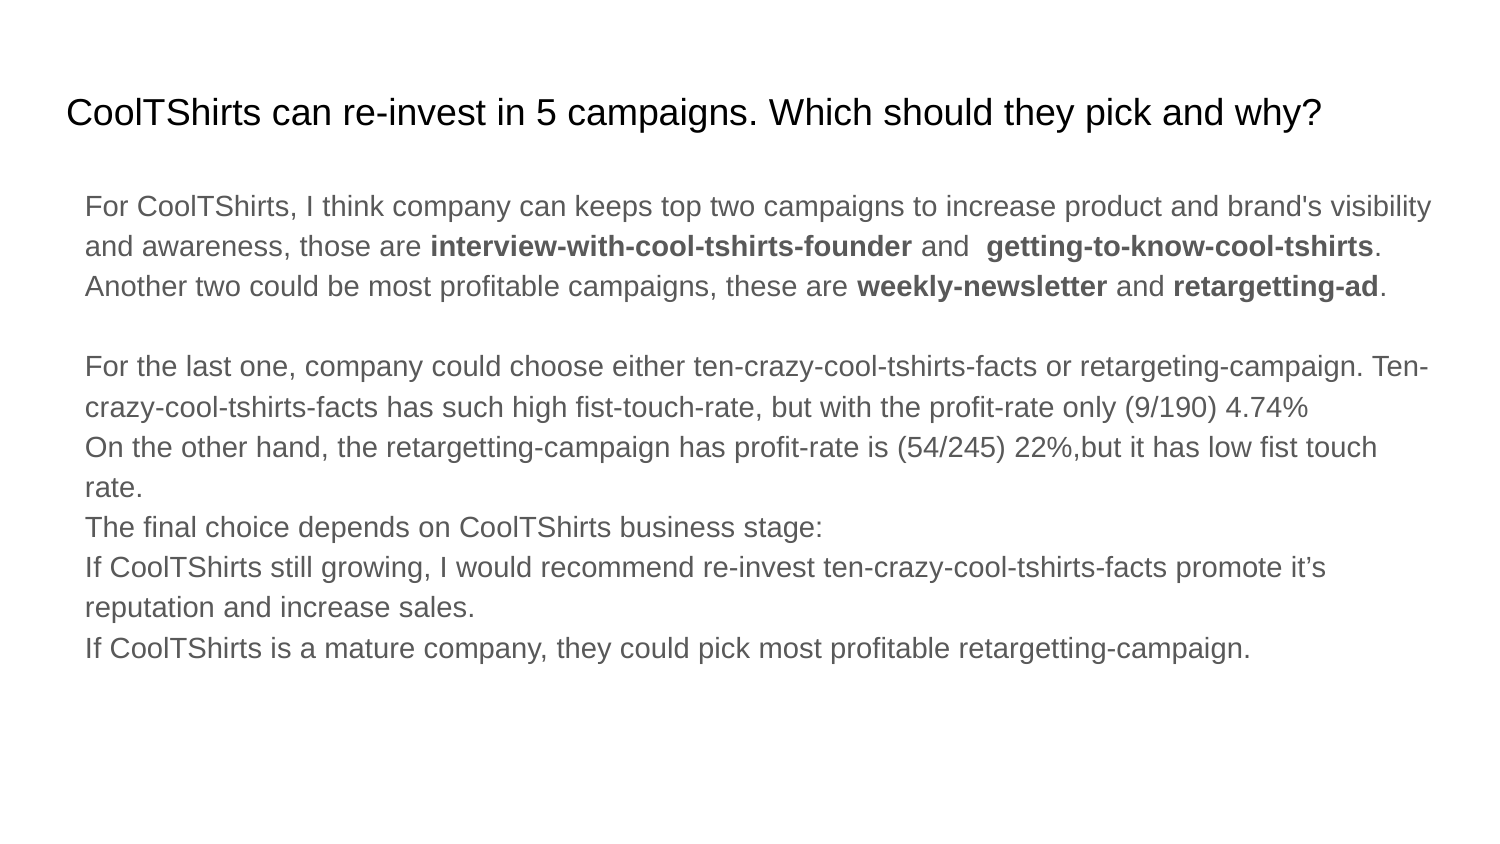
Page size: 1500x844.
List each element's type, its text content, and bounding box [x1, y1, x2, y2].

title CoolTShirts can re-invest in 5 campaigns. Which should they pick and why? [51, 72, 1449, 166]
list For CoolTShirts, I think company can keeps top two campaigns to increase product and brand's visibility and awareness, those are interview-with-cool-tshirts-founder and getting-to-know-cool-tshirts. Another two could be most profitable campaigns, these are weekly-newsletter and retargetting-ad. For the last one, company could choose either ten-crazy-cool-tshirts-facts or retargeting-campaign. Ten-crazy-cool-tshirts-facts has such high fist-touch-rate, but with the profit-rate only (9/190) 4.74% On the other hand, the retargetting-campaign has profit-rate is (54/245) 22%,but it has low fist touch rate. The final choice depends on CoolTShirts business stage: If CoolTShirts still growing, I would recommend re-invest ten-crazy-cool-tshirts-facts promote it’s reputation and increase sales. If CoolTShirts is a mature company, they could pick most profitable retargetting-campaign. [51, 166, 1449, 728]
